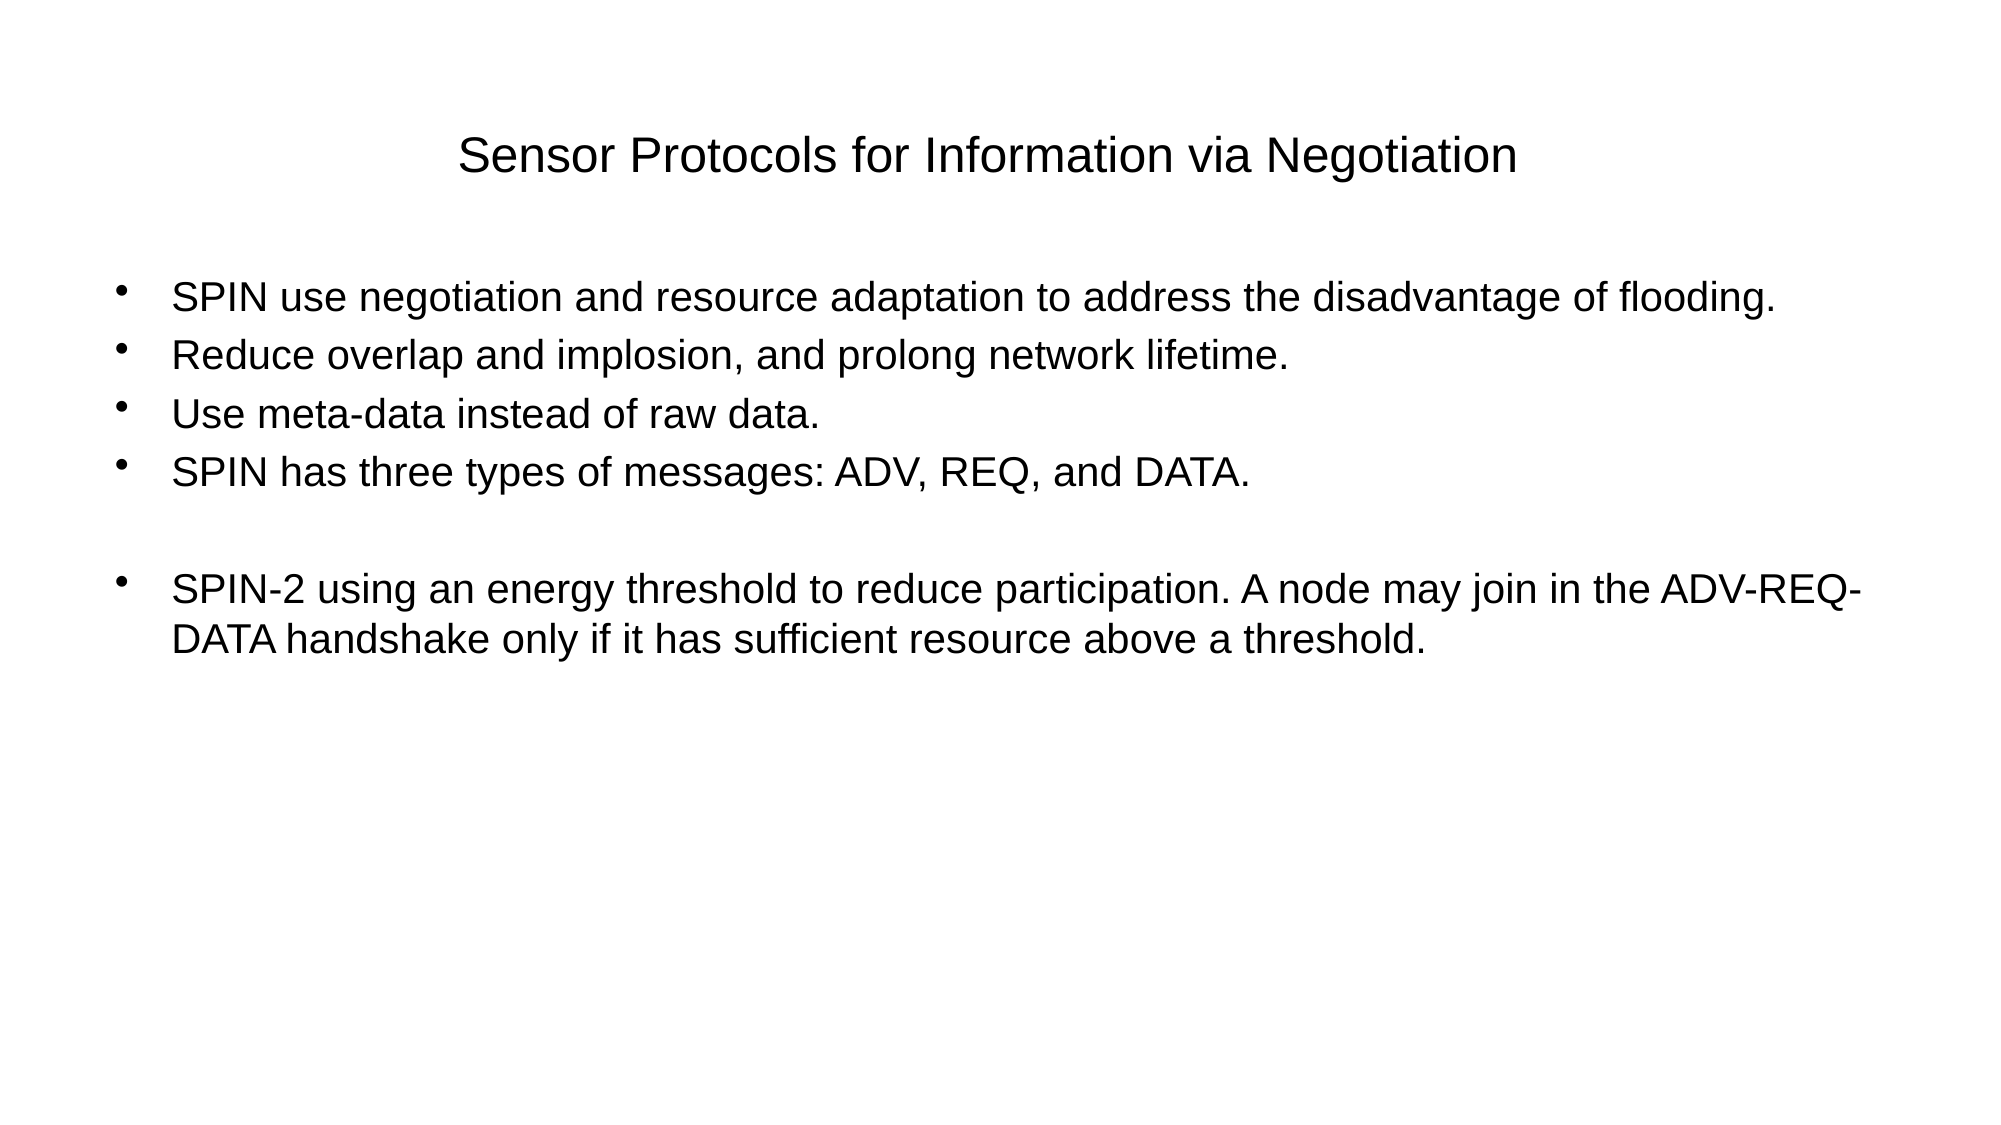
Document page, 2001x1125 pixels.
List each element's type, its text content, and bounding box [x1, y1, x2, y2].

list SPIN use negotiation and resource adaptation to address the disadvantage of flooding. Reduce overlap and implosion, and prolong network lifetime. Use meta-data instead of raw data. SPIN has three types of messages: ADV, REQ, and DATA. SPIN-2 using an energy threshold to reduce participation. A node may join in the ADV-REQ-DATA handshake only if it has sufficient resource above a threshold. [99, 262, 1901, 1006]
title Sensor Protocols for Information via Negotiation [99, 44, 1901, 233]
